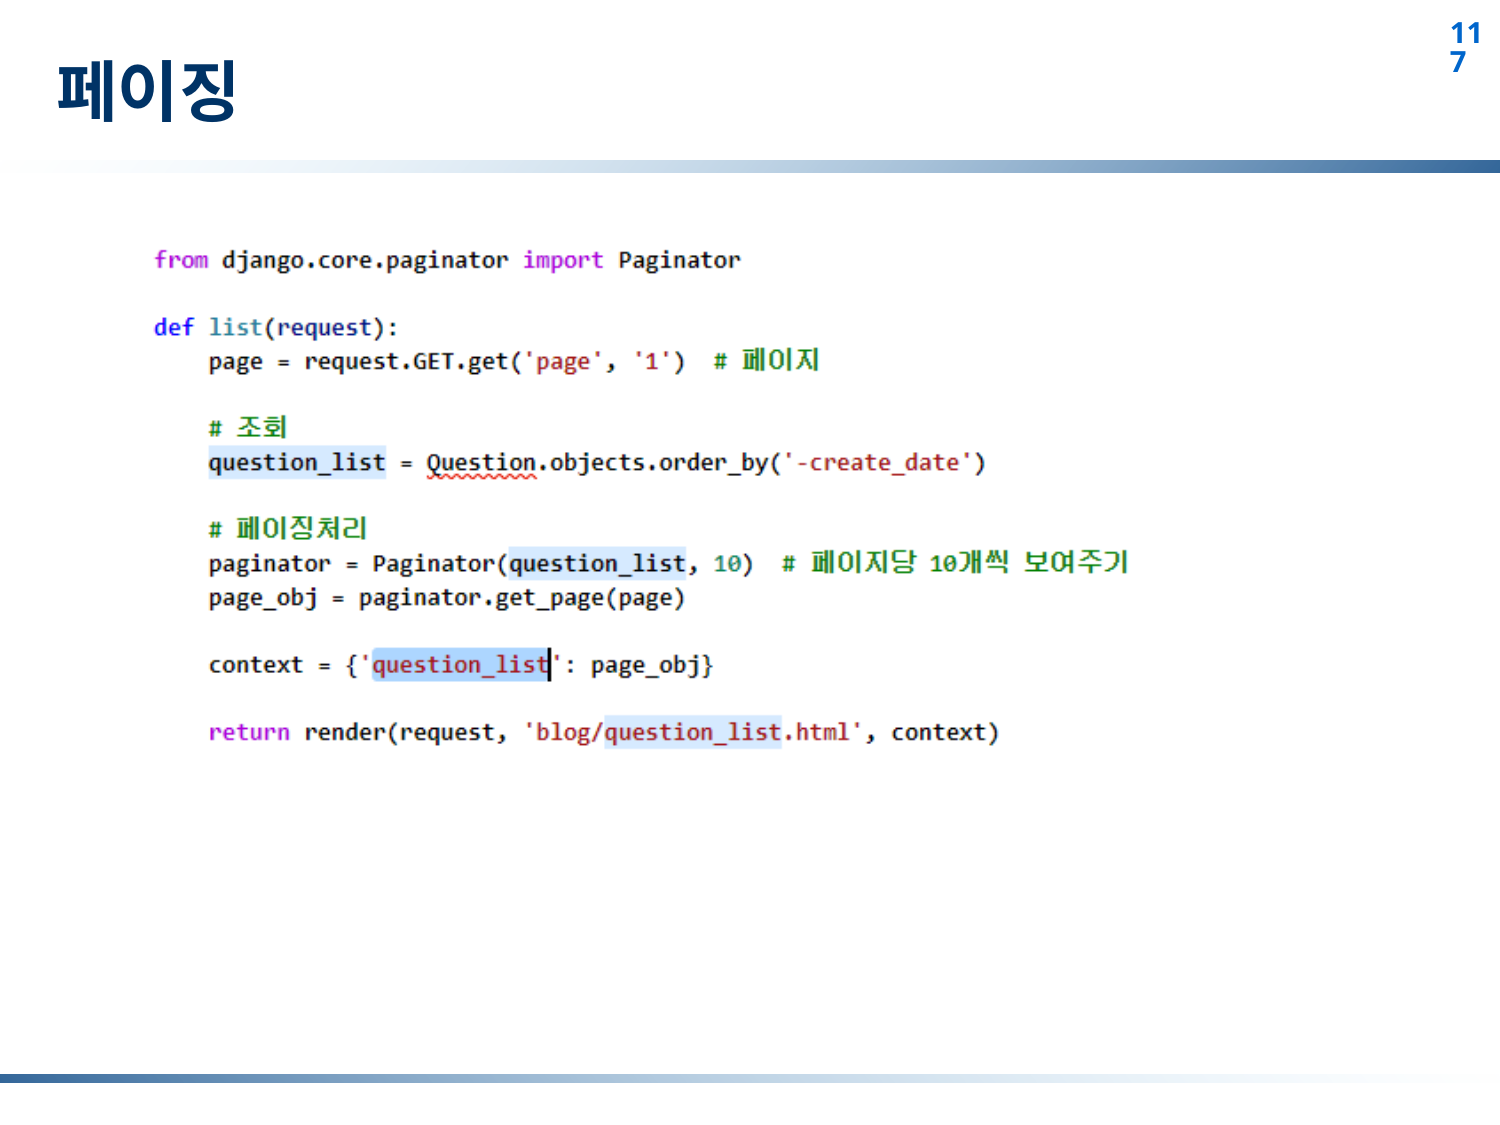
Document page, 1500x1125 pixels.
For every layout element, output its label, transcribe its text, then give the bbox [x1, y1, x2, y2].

title 페이징 [41, 19, 1424, 161]
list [147, 231, 1162, 799]
